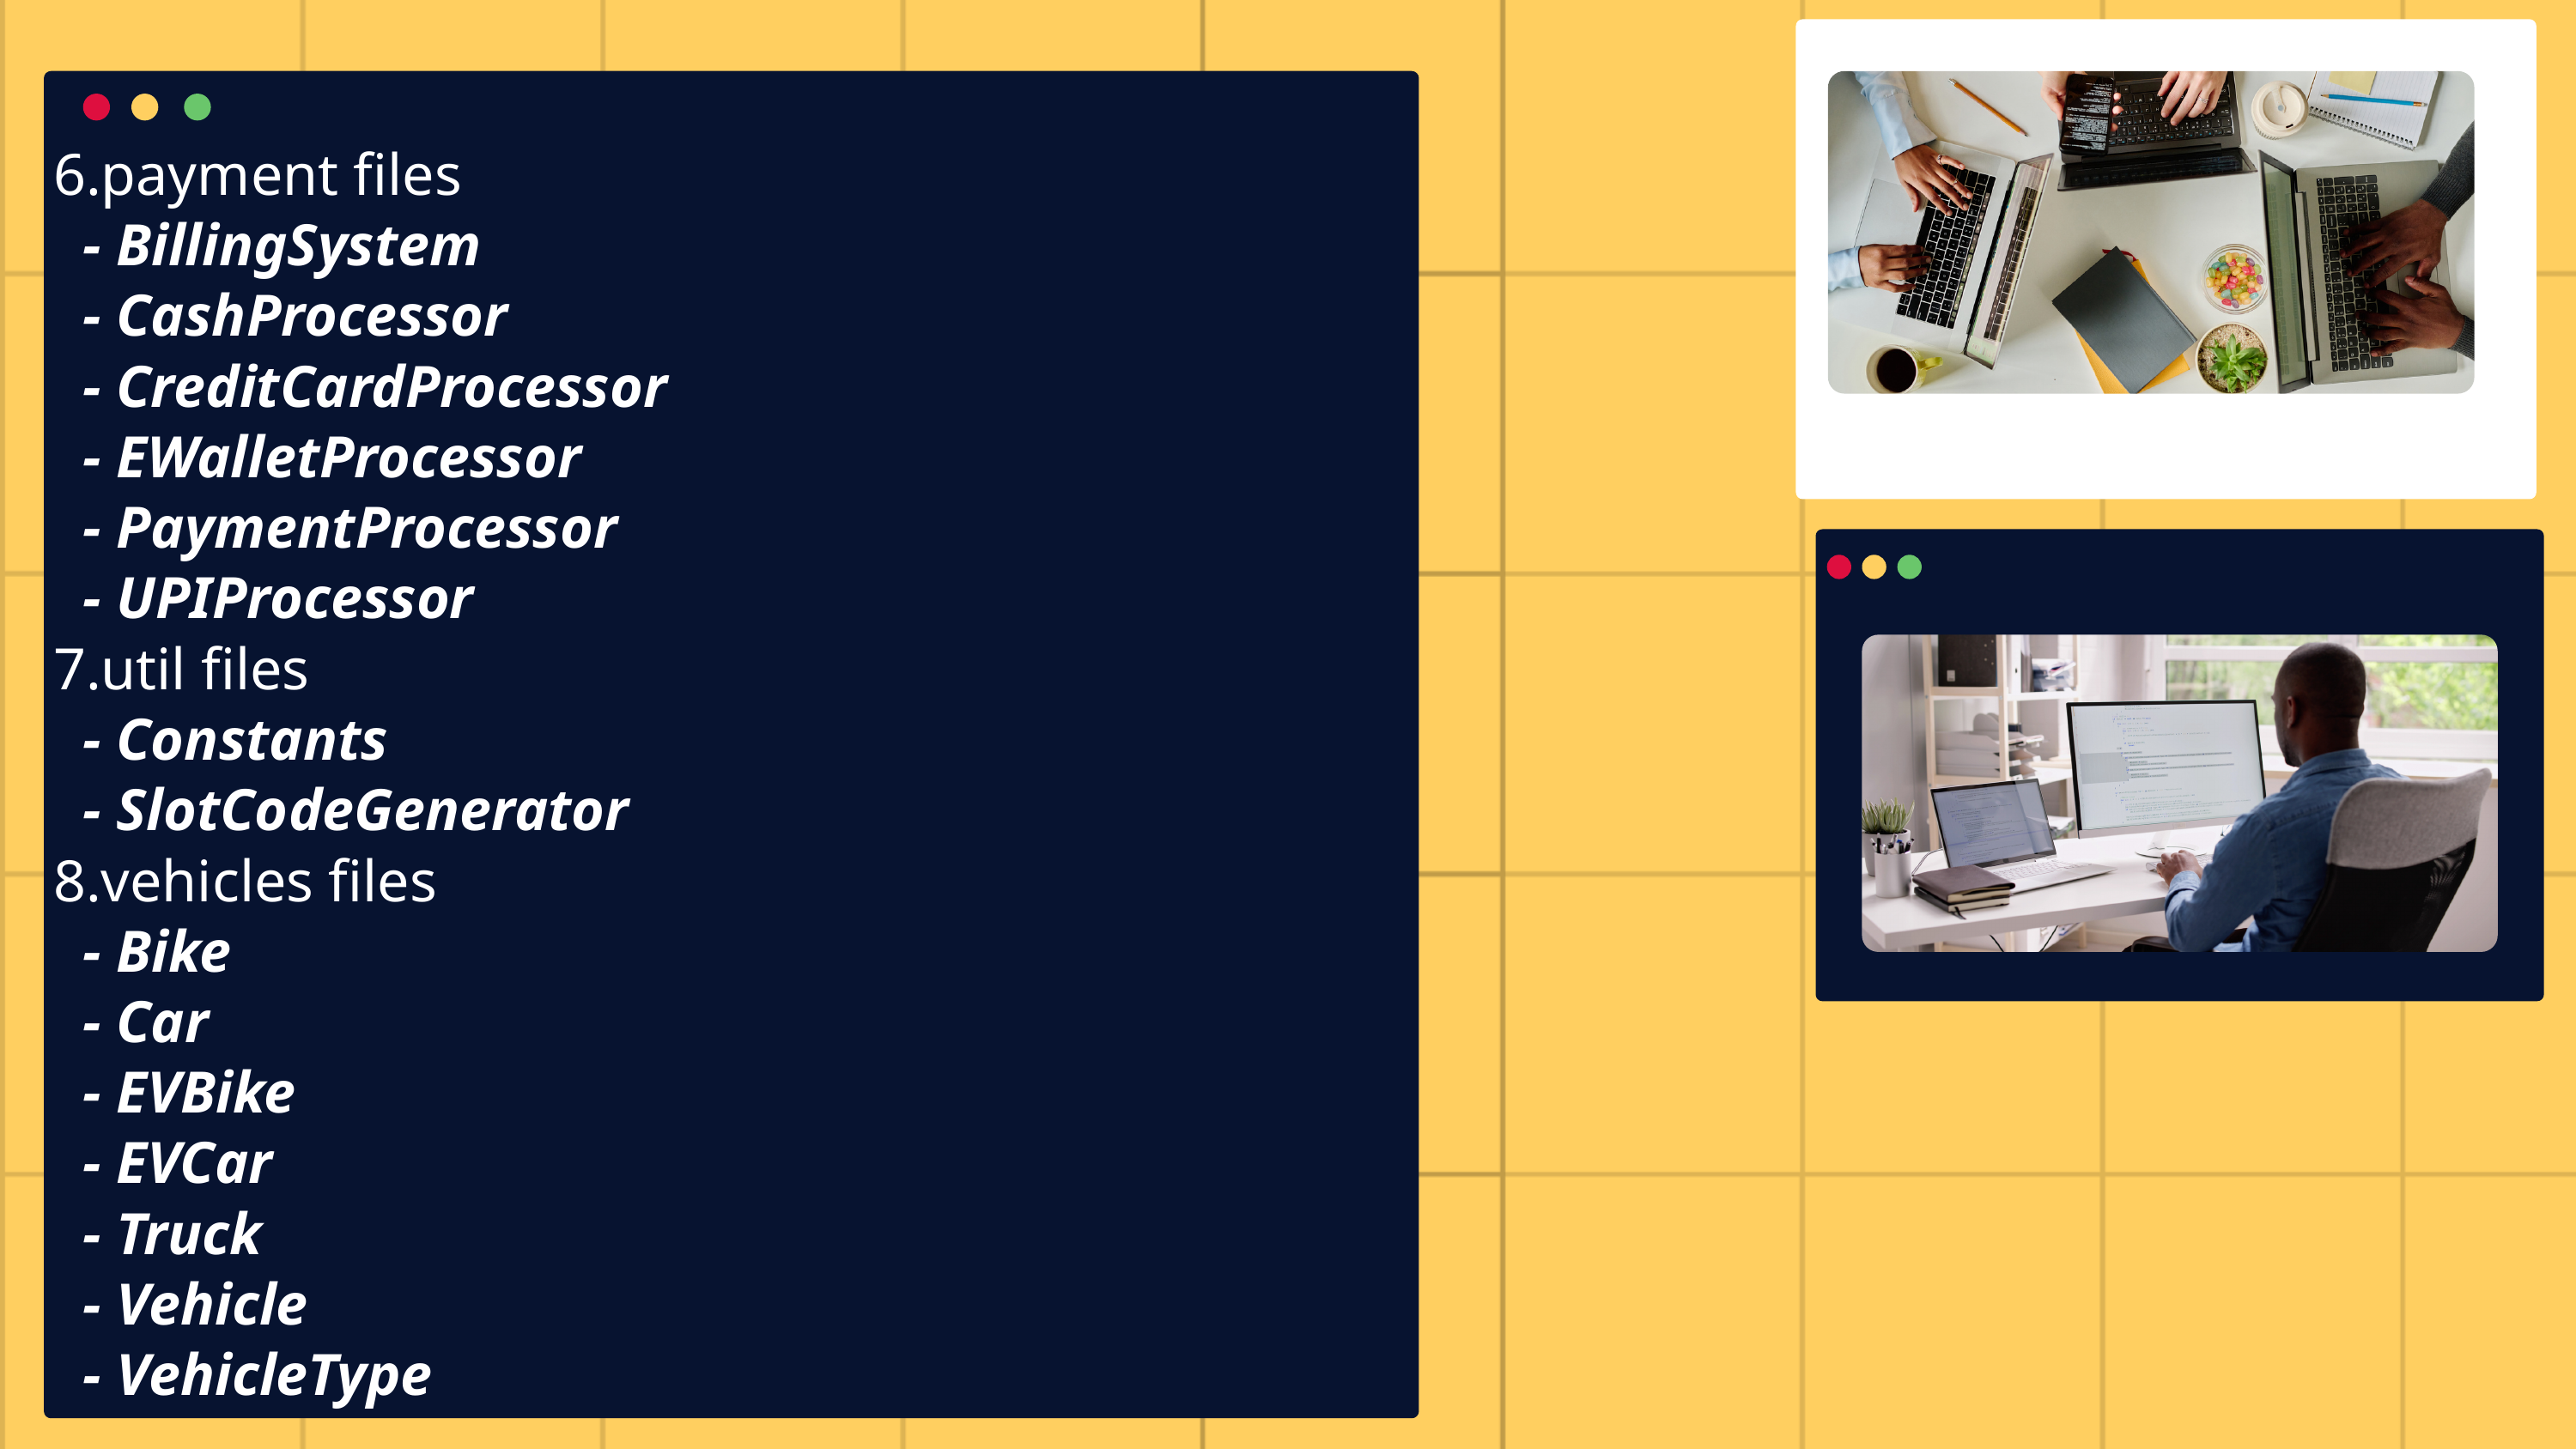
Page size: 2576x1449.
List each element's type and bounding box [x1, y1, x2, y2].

text_box [184, 93, 211, 121]
text_box [1862, 634, 2498, 953]
text_box [82, 93, 111, 121]
text_box [43, 70, 1419, 1419]
text_box [1826, 555, 1852, 579]
text_box [1815, 529, 2544, 1002]
text_box [1827, 70, 2475, 394]
text_box [1795, 19, 2537, 500]
text_box [1897, 555, 1923, 579]
text_box [131, 93, 159, 121]
text_box [0, 0, 2576, 1449]
text_box [1862, 555, 1886, 579]
